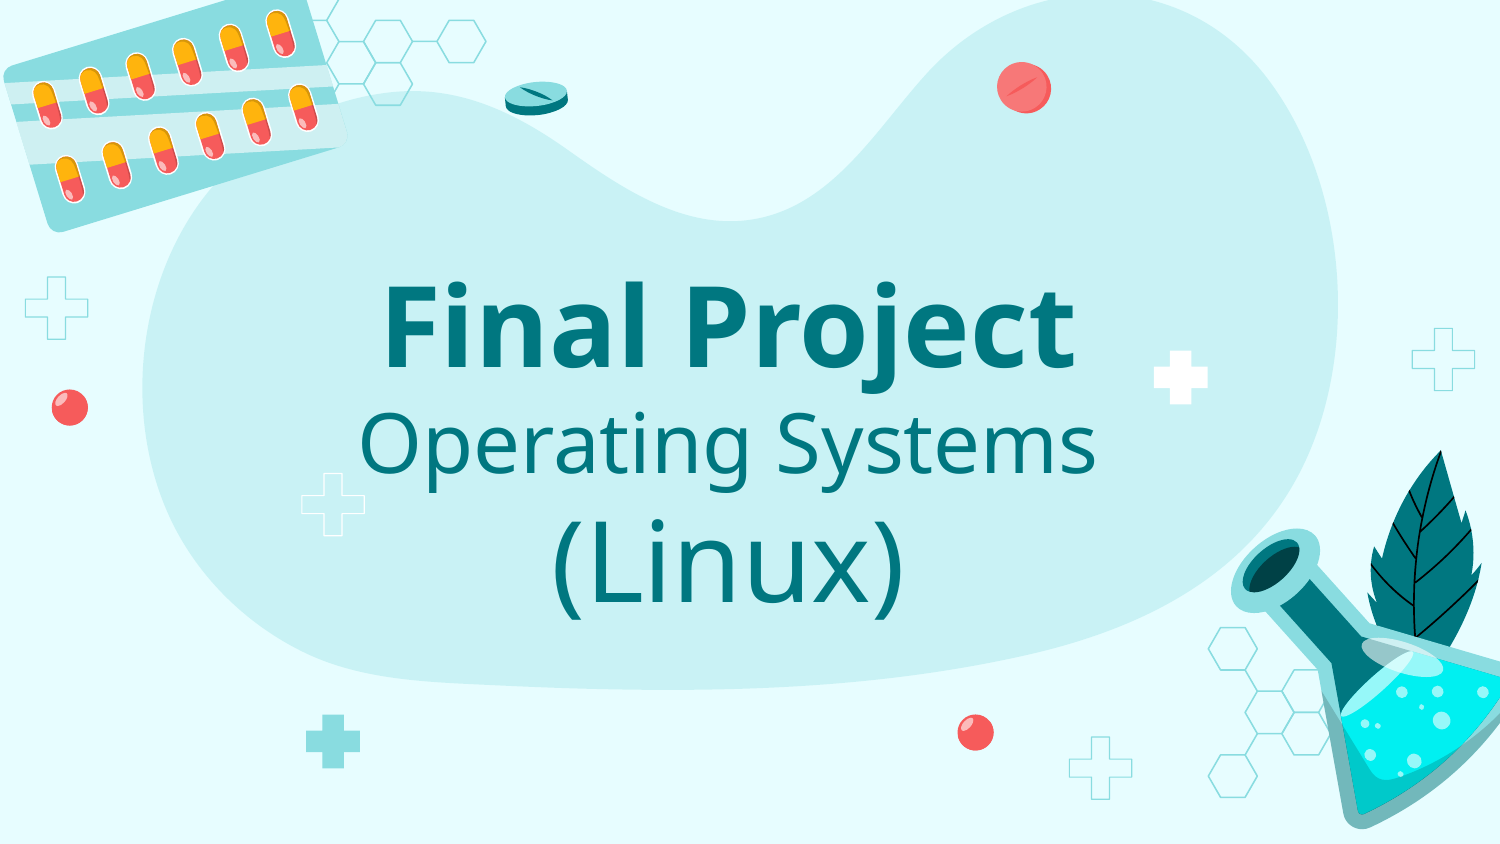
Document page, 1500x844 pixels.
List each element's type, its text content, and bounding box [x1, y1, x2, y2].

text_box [1224, 528, 1500, 830]
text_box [18, 18, 333, 194]
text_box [957, 714, 994, 751]
title Final Project Operating Systems (Linux) [170, 231, 1286, 641]
